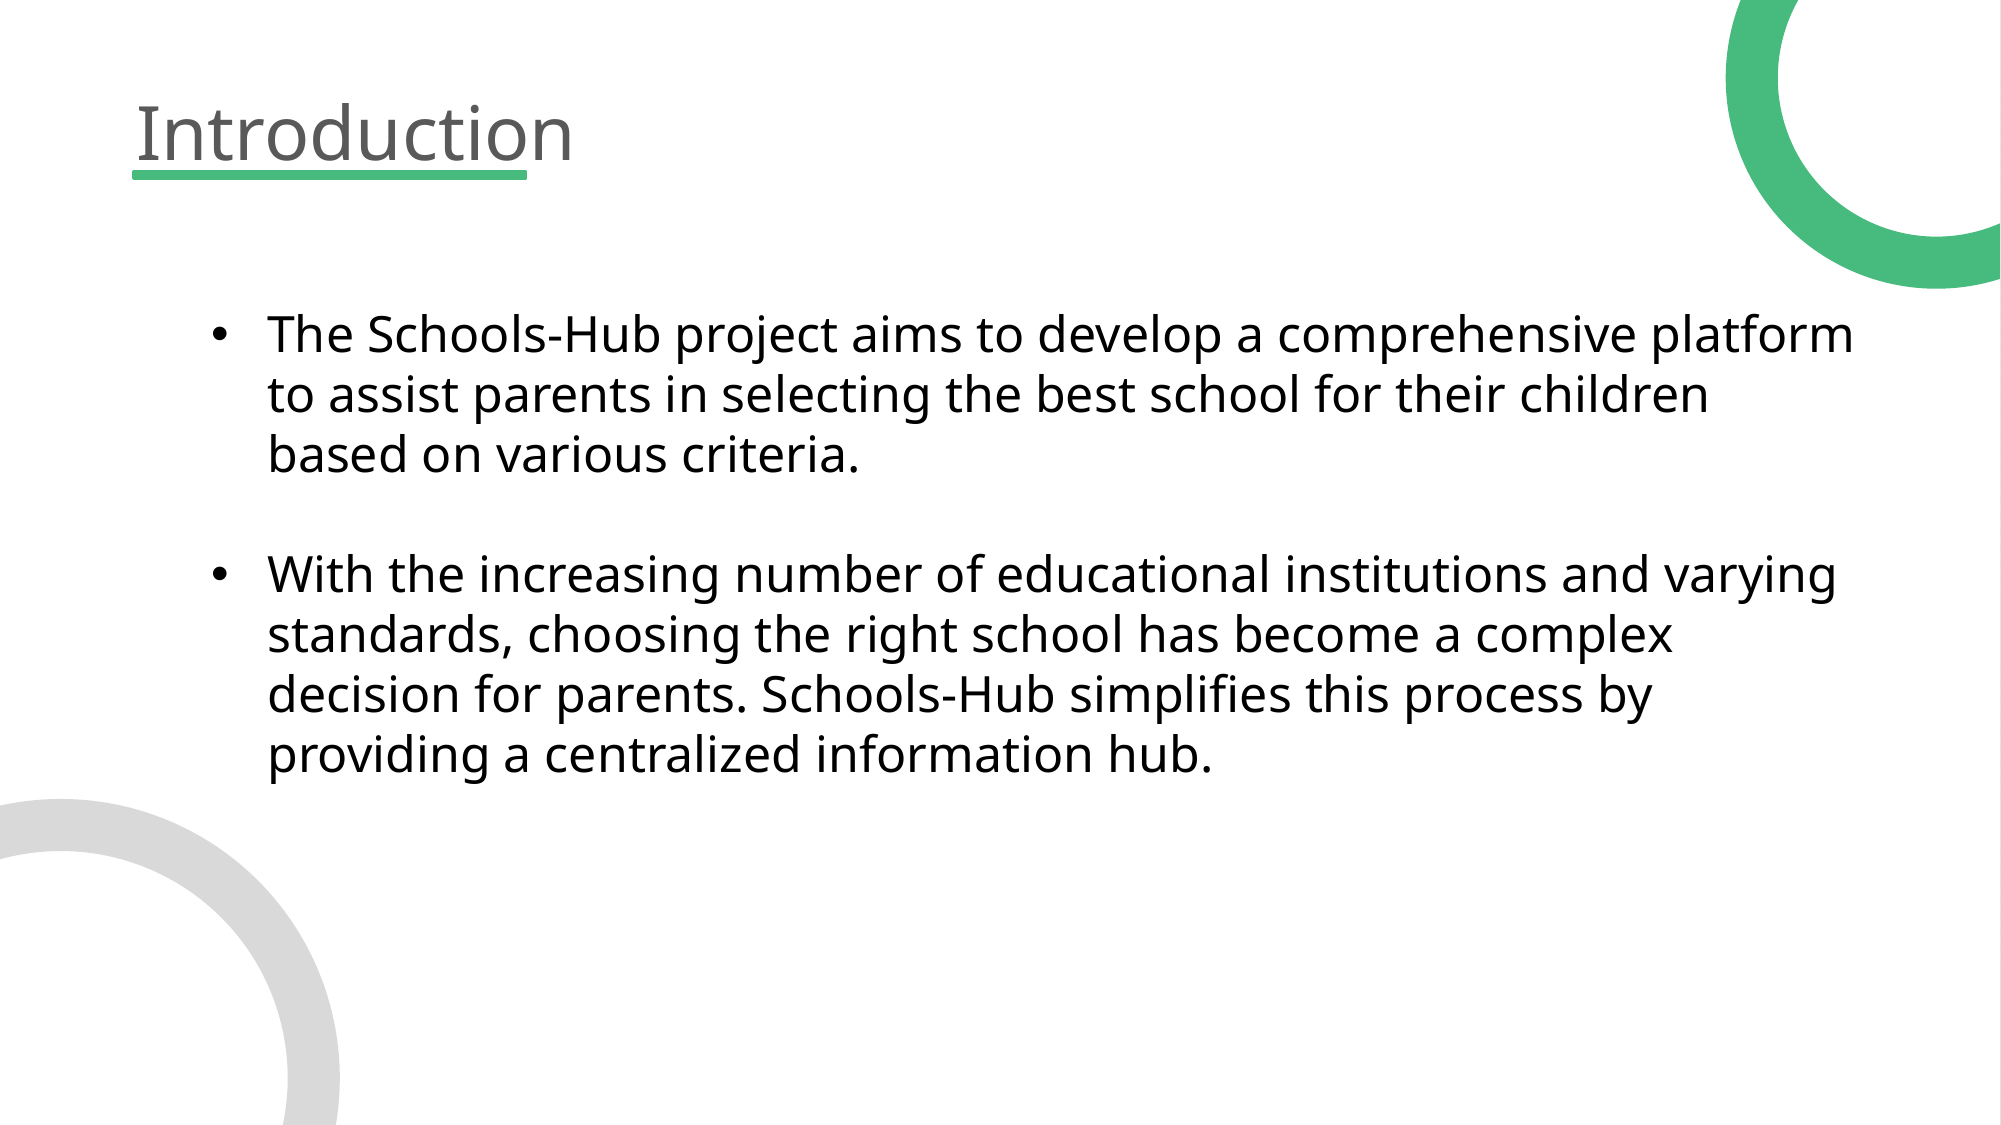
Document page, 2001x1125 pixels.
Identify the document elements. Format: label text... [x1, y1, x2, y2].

text_box [132, 170, 527, 180]
text_box Introduction [121, 77, 868, 183]
text_box [0, 0, 2000, 1125]
text_box [0, 823, 316, 1125]
text_box [1750, 0, 2000, 265]
text_box The Schools-Hub project aims to develop a comprehensive platform to assist parents in selecting the best school for their children based on various criteria. With the increasing number of educational institutions and varying standards, choosing the right school has become a complex decision for parents. Schools-Hub simplifies this process by providing a centralized information hub. [121, 295, 1879, 791]
